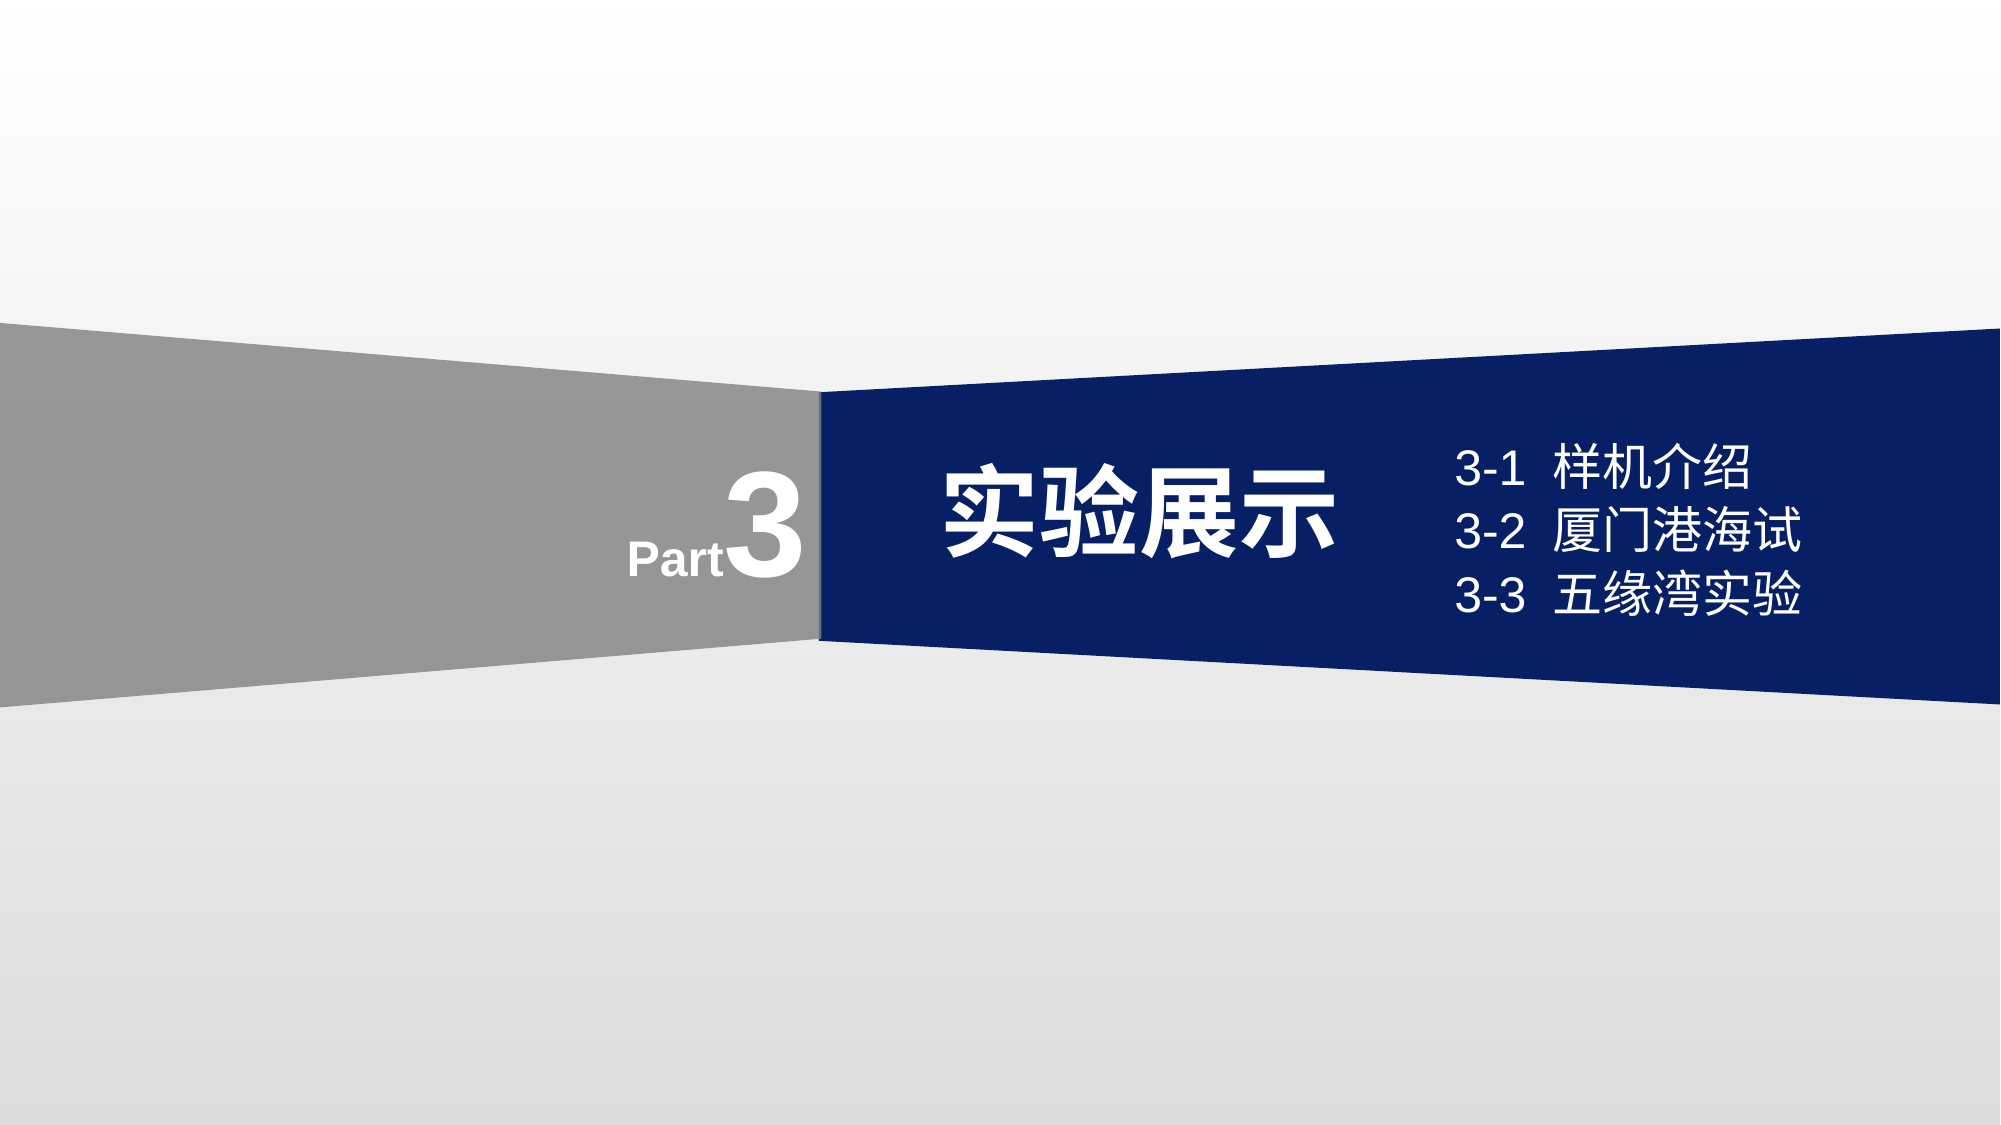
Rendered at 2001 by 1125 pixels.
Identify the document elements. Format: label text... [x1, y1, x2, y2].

text_box [0, 321, 823, 709]
text_box Part3 [611, 419, 823, 615]
text_box 实验展示 [924, 441, 1355, 577]
text_box [817, 327, 2000, 706]
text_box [1439, 427, 1889, 632]
